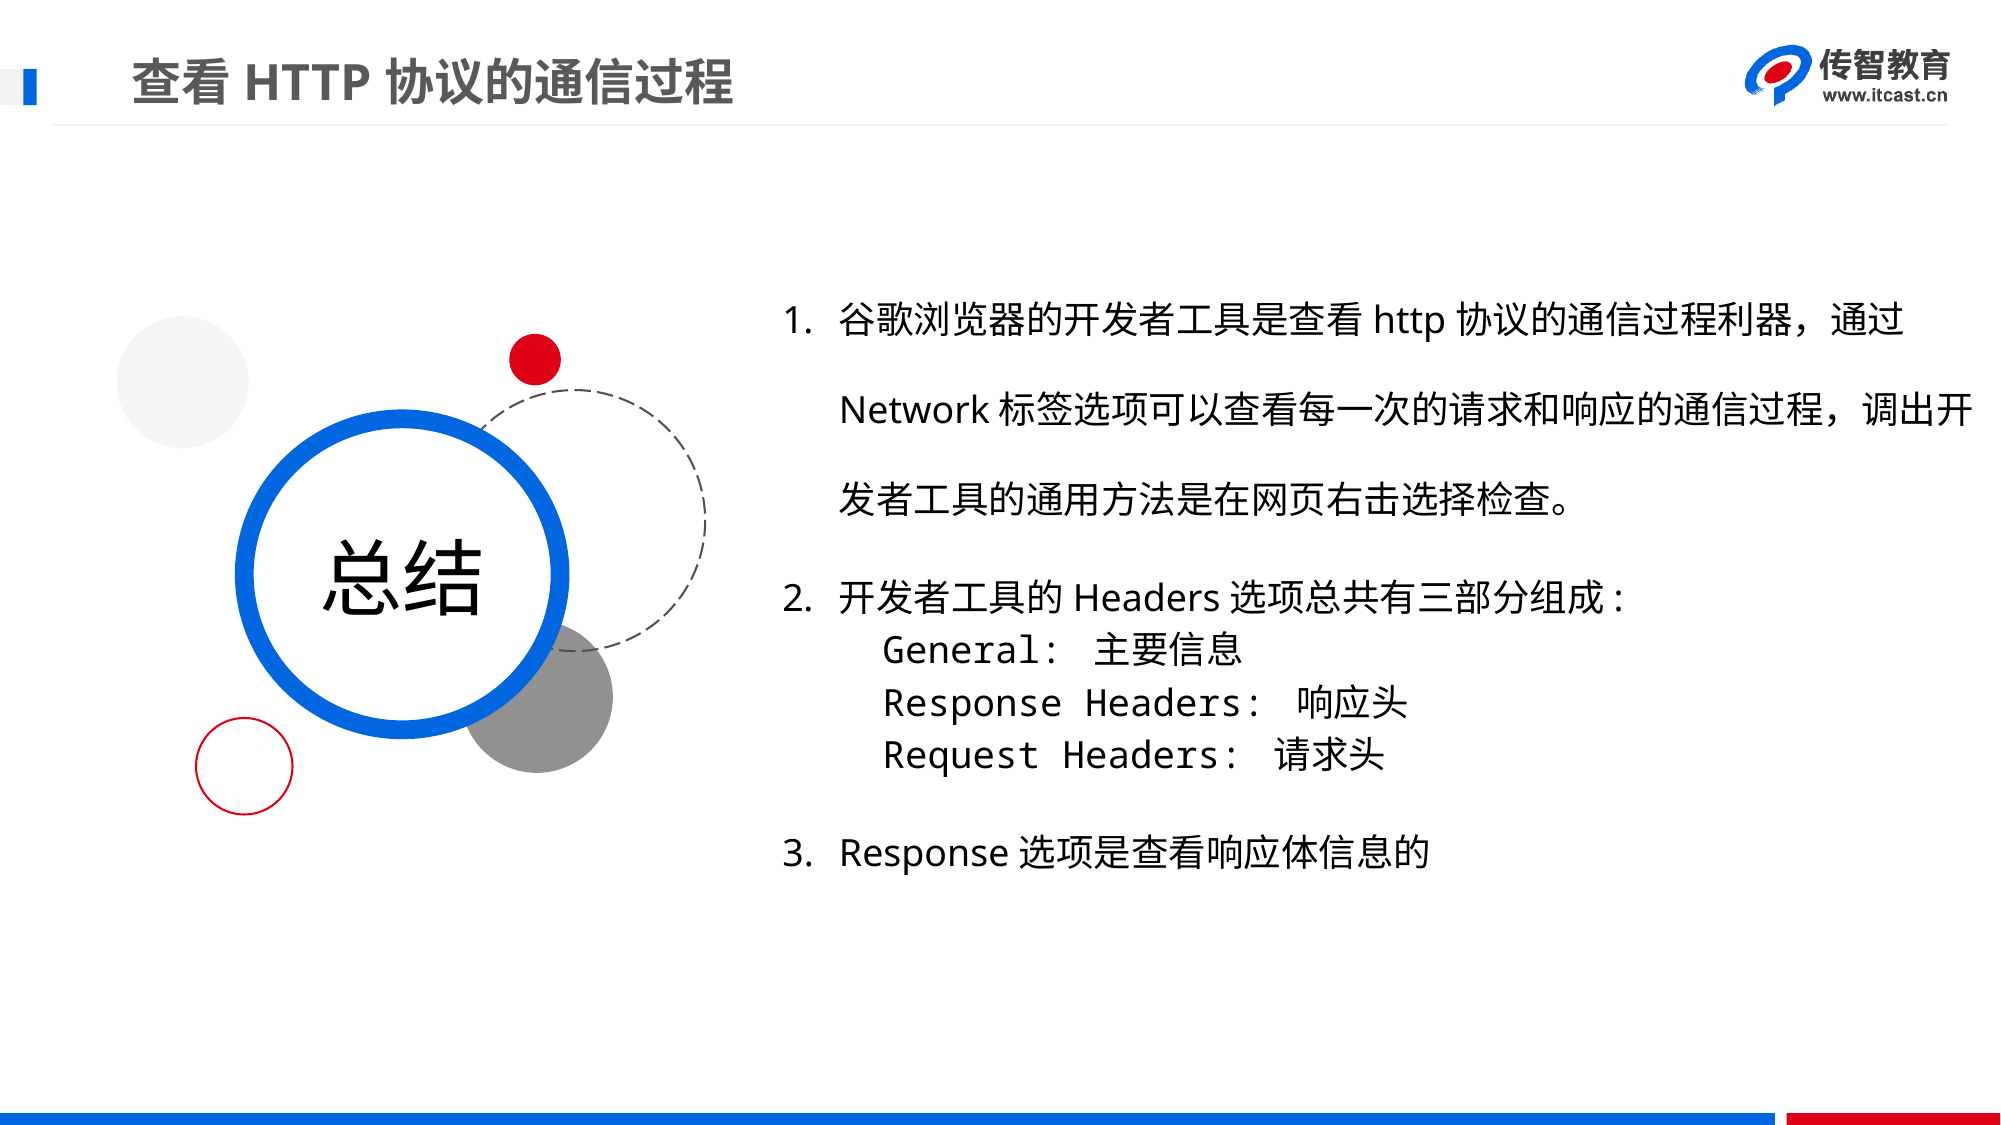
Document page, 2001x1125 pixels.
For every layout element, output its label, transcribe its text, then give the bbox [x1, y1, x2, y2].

title 查看HTTP协议的通信过程 [116, 38, 1556, 124]
picture [1712, 24, 1982, 126]
list 谷歌浏览器的开发者工具是查看http协议的通信过程利器，通过Network标签选项可以查看每一次的请求和响应的通信过程，调出开发者工具的通用方法是在网页右击选择检查。 开发者工具的Headers选项总共有三部分组成: General: 主要信息 Response Headers: 响应头 Request Headers: 请求头 Response选项是查看响应体信息的 [767, 172, 1997, 953]
